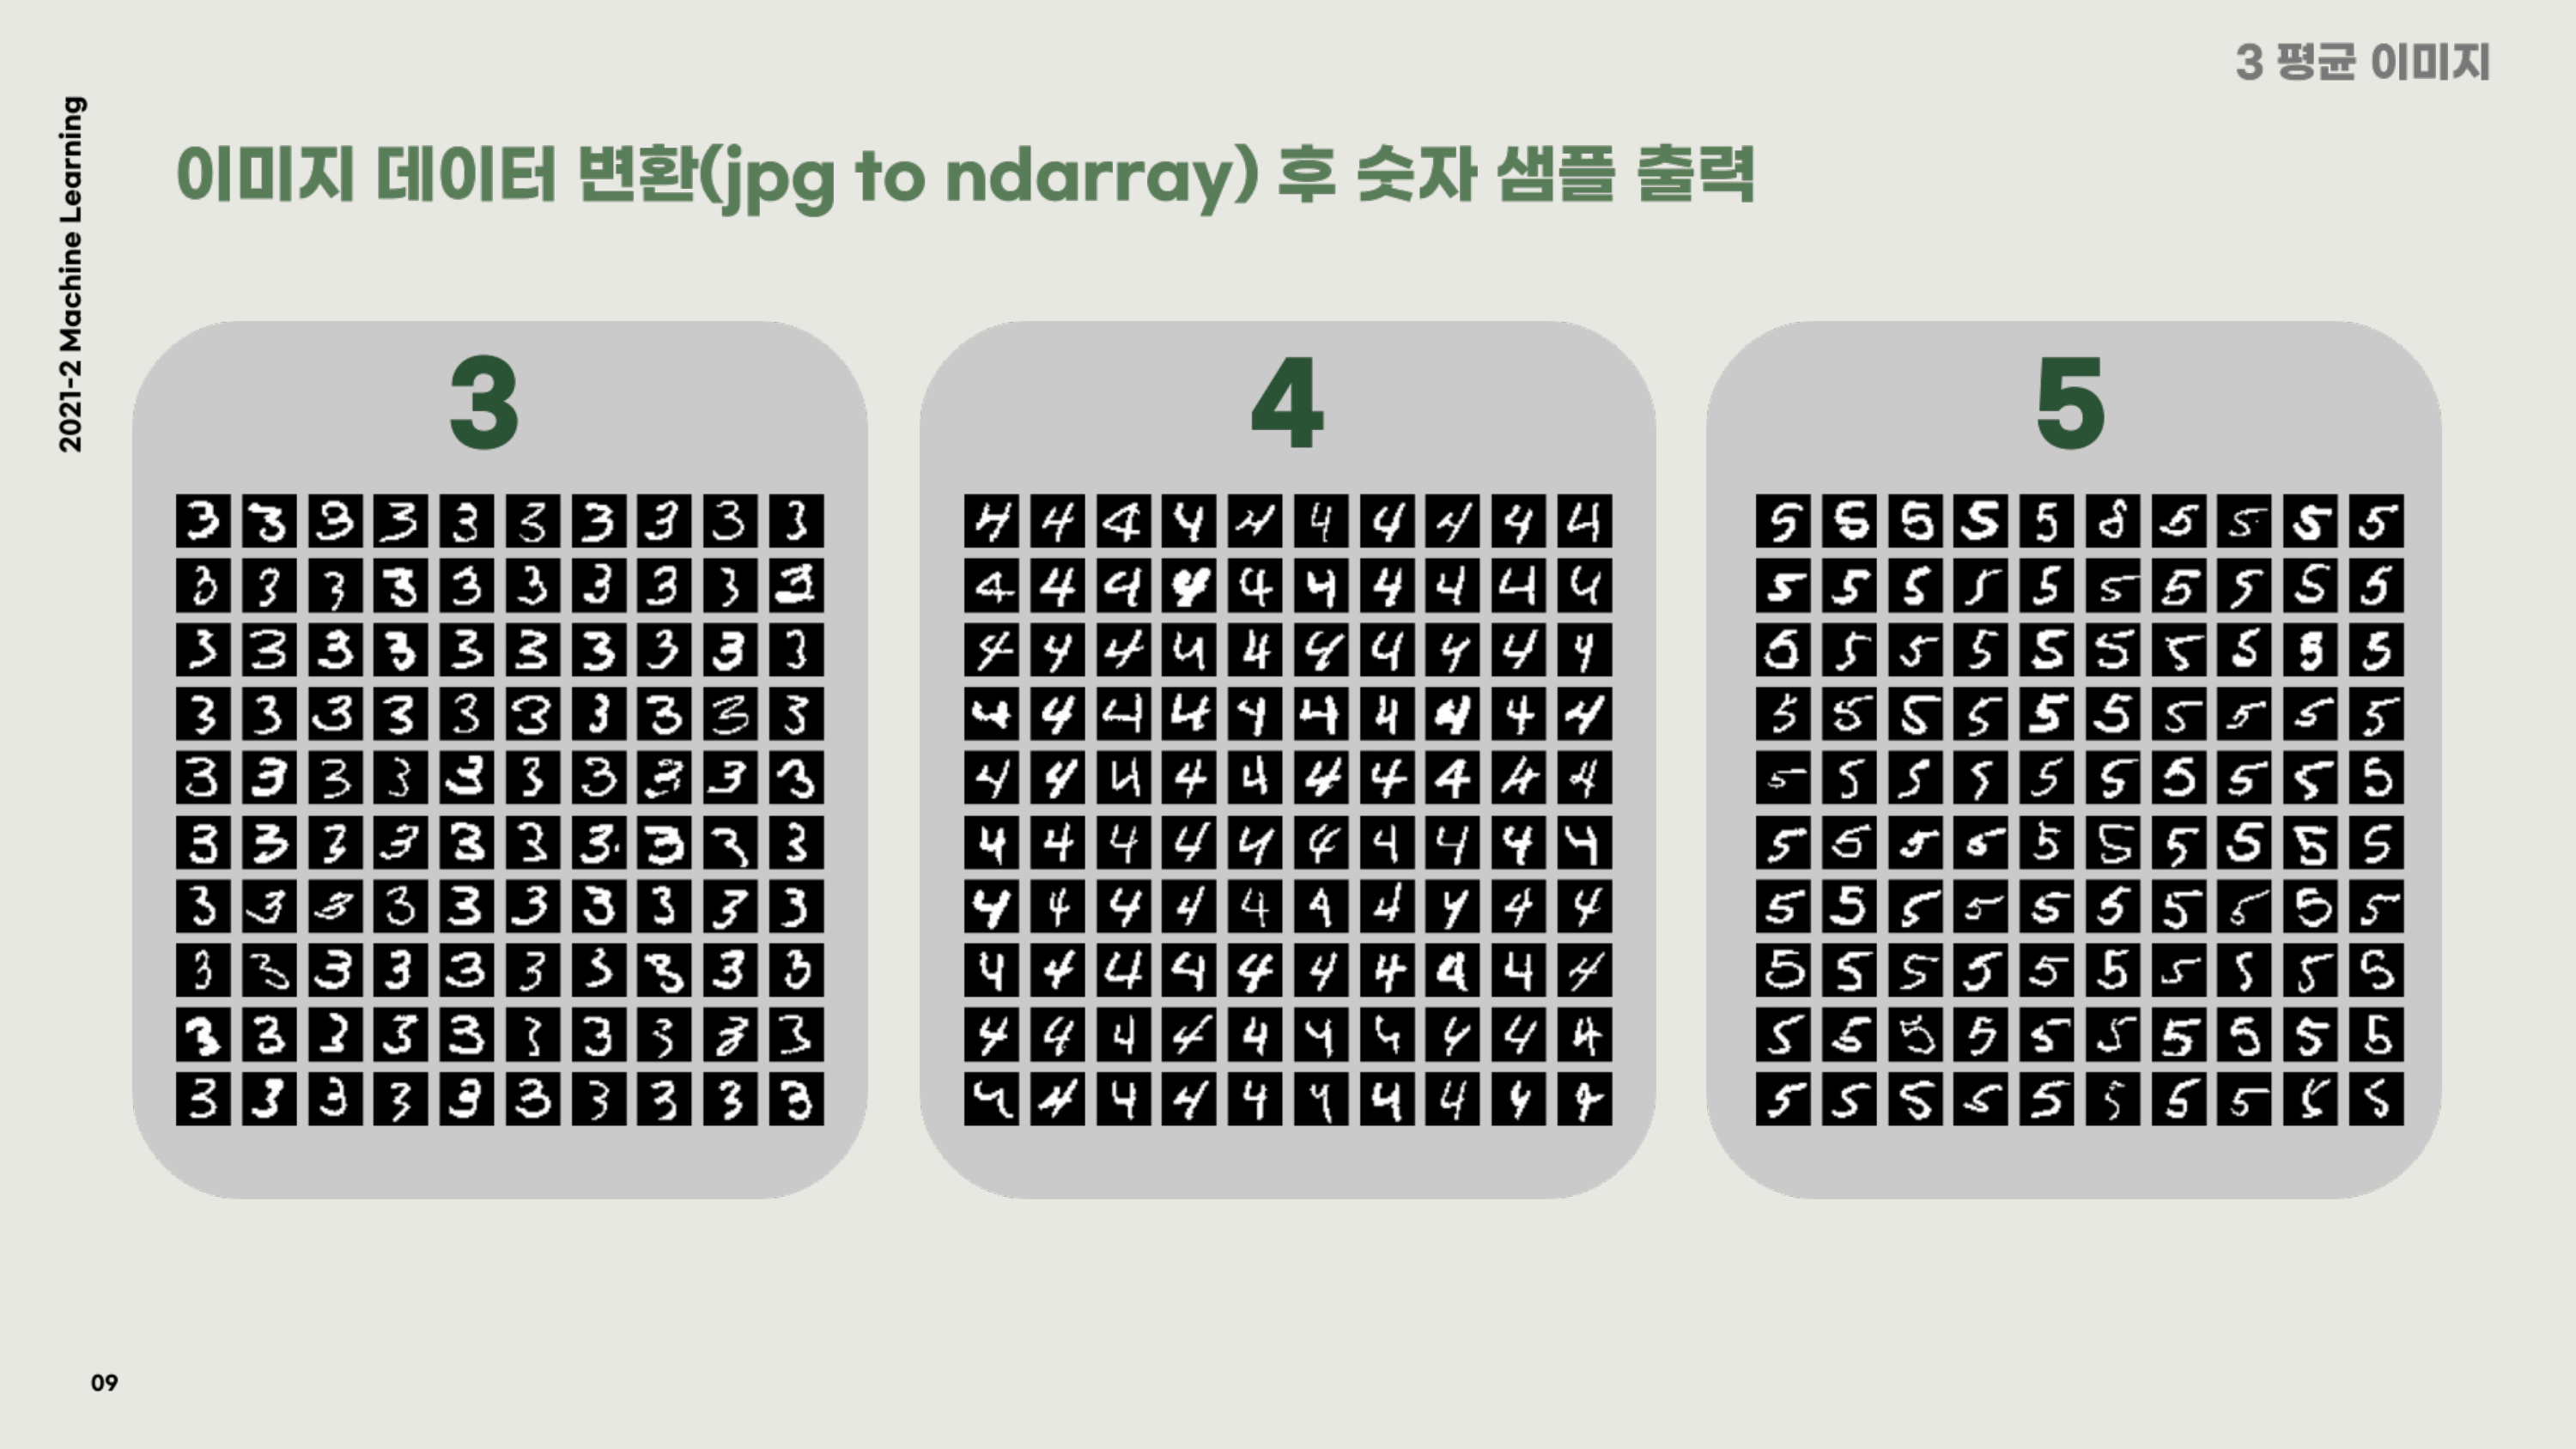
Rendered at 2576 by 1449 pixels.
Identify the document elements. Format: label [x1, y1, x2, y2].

picture [1235, 321, 1376, 488]
picture [2020, 321, 2160, 488]
text_box [957, 488, 1619, 1134]
text_box [920, 321, 1656, 1200]
text_box [168, 488, 831, 1134]
picture [2229, 28, 2512, 116]
text_box [131, 321, 868, 1200]
picture [432, 321, 572, 488]
text_box [1706, 321, 2443, 1200]
text_box [1748, 488, 2411, 1134]
picture [88, 1368, 129, 1409]
picture [161, 125, 1788, 255]
picture [0, 85, 283, 494]
